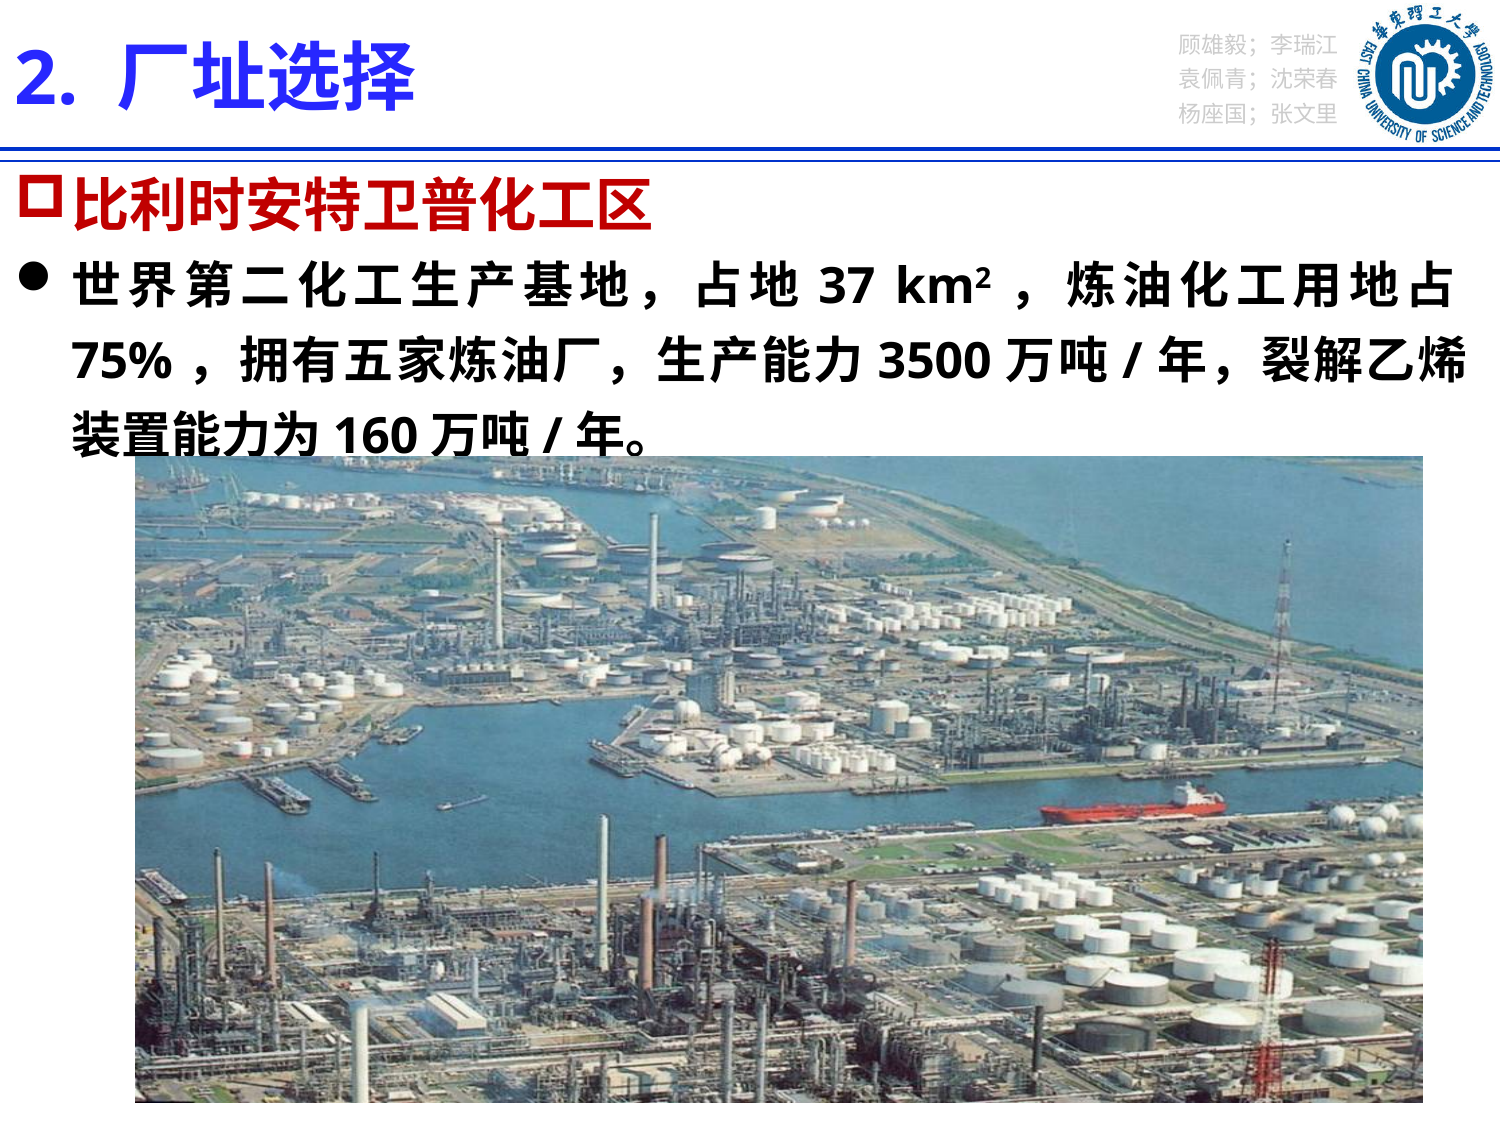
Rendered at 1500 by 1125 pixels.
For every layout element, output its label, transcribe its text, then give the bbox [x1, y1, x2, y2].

picture [1353, 127, 1495, 145]
picture [135, 456, 1423, 1104]
text_box 2. 厂址选择 [0, 21, 1500, 127]
picture [1353, 3, 1495, 21]
text_box 比利时安特卫普化工区 世界第二化工生产基地，占地37 km2，炼油化工用地占75%，拥有五家炼油厂，生产能力3500万吨/年，裂解乙烯装置能力为160万吨/年。 [0, 160, 1483, 471]
